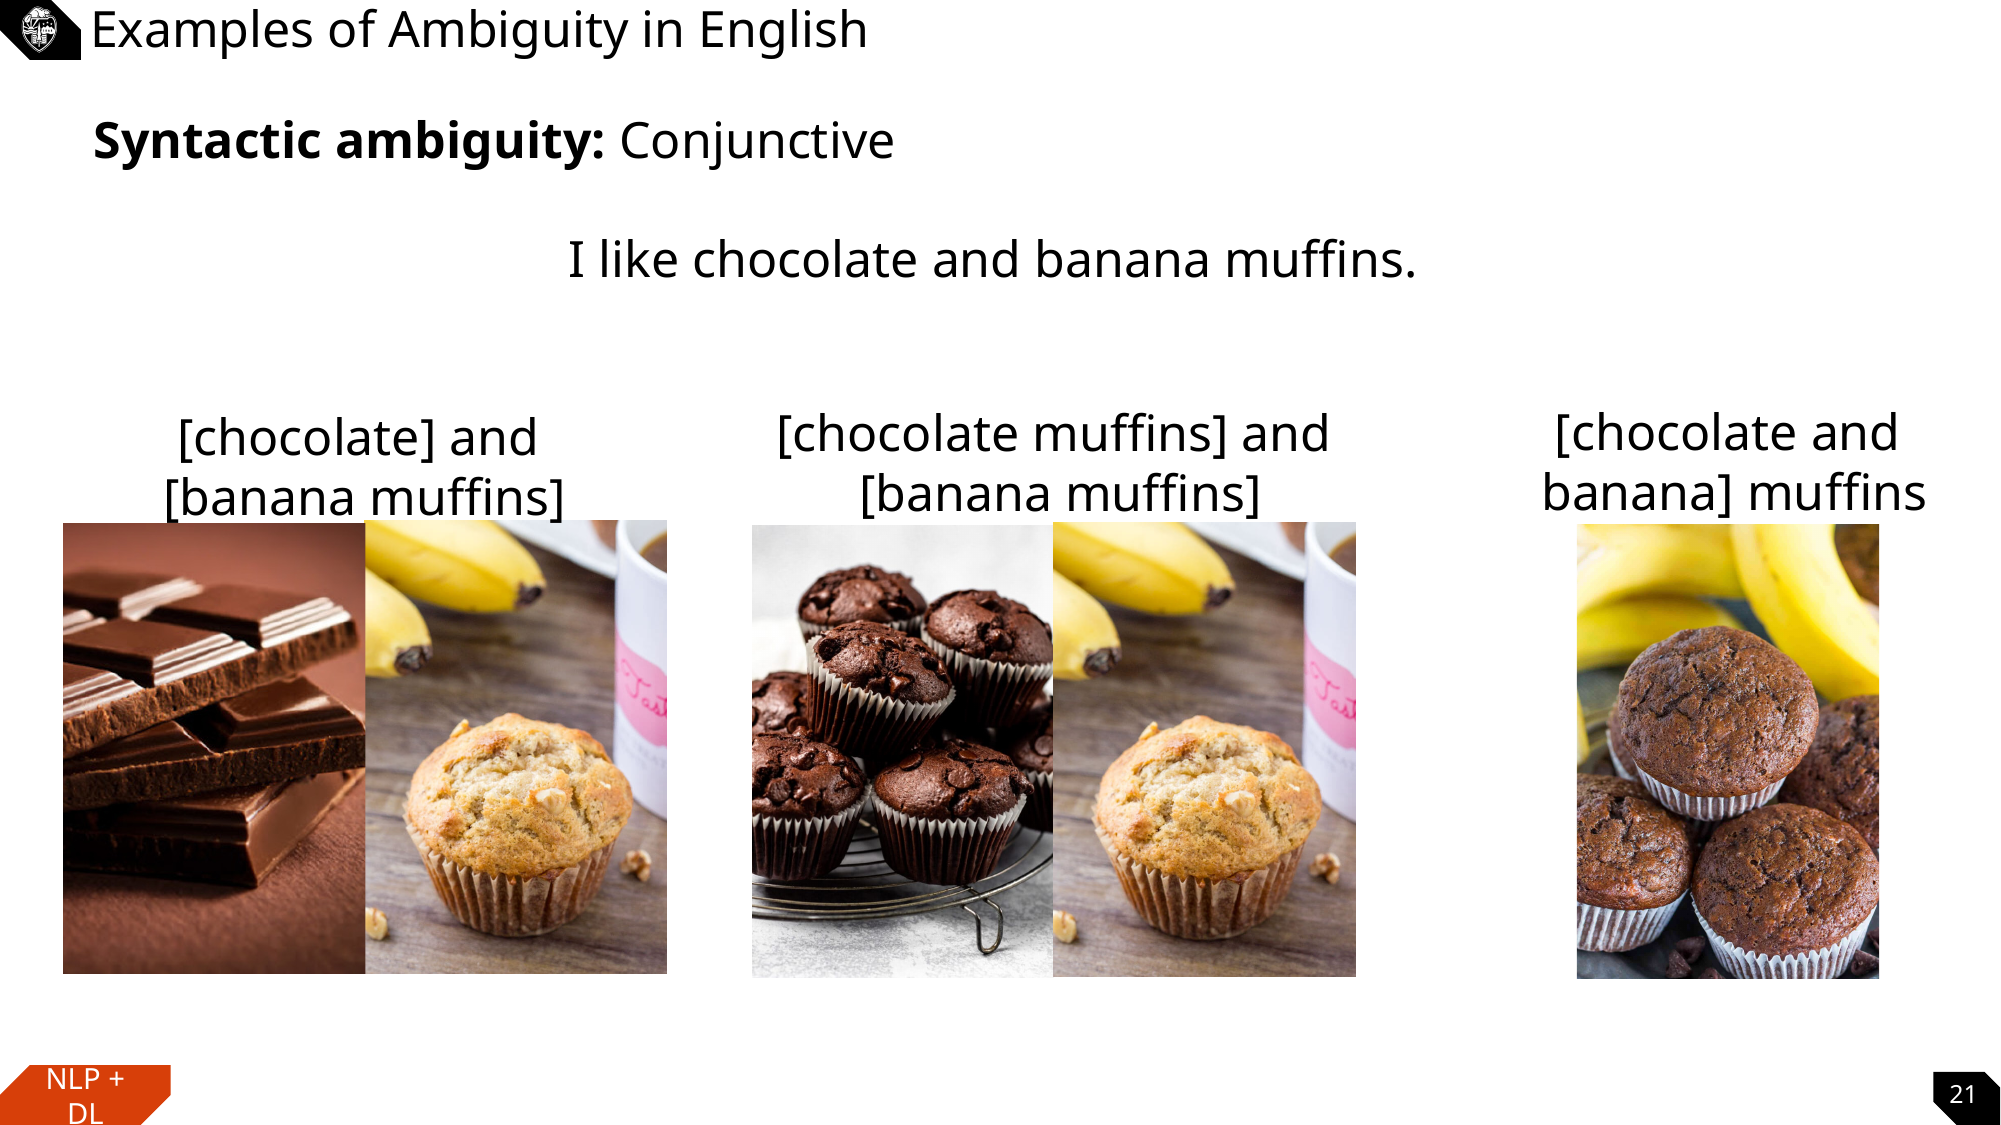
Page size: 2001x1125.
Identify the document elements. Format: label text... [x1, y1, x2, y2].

text_box Syntactic ambiguity: Conjunctive [78, 101, 1086, 177]
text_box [62, 397, 667, 974]
title Examples of Ambiguity in English [0, 1, 1699, 61]
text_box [752, 394, 1356, 978]
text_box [1509, 393, 1947, 979]
text_box I like chocolate and banana muffins. [466, 220, 1533, 295]
slide_number 21 [1933, 1071, 1994, 1119]
